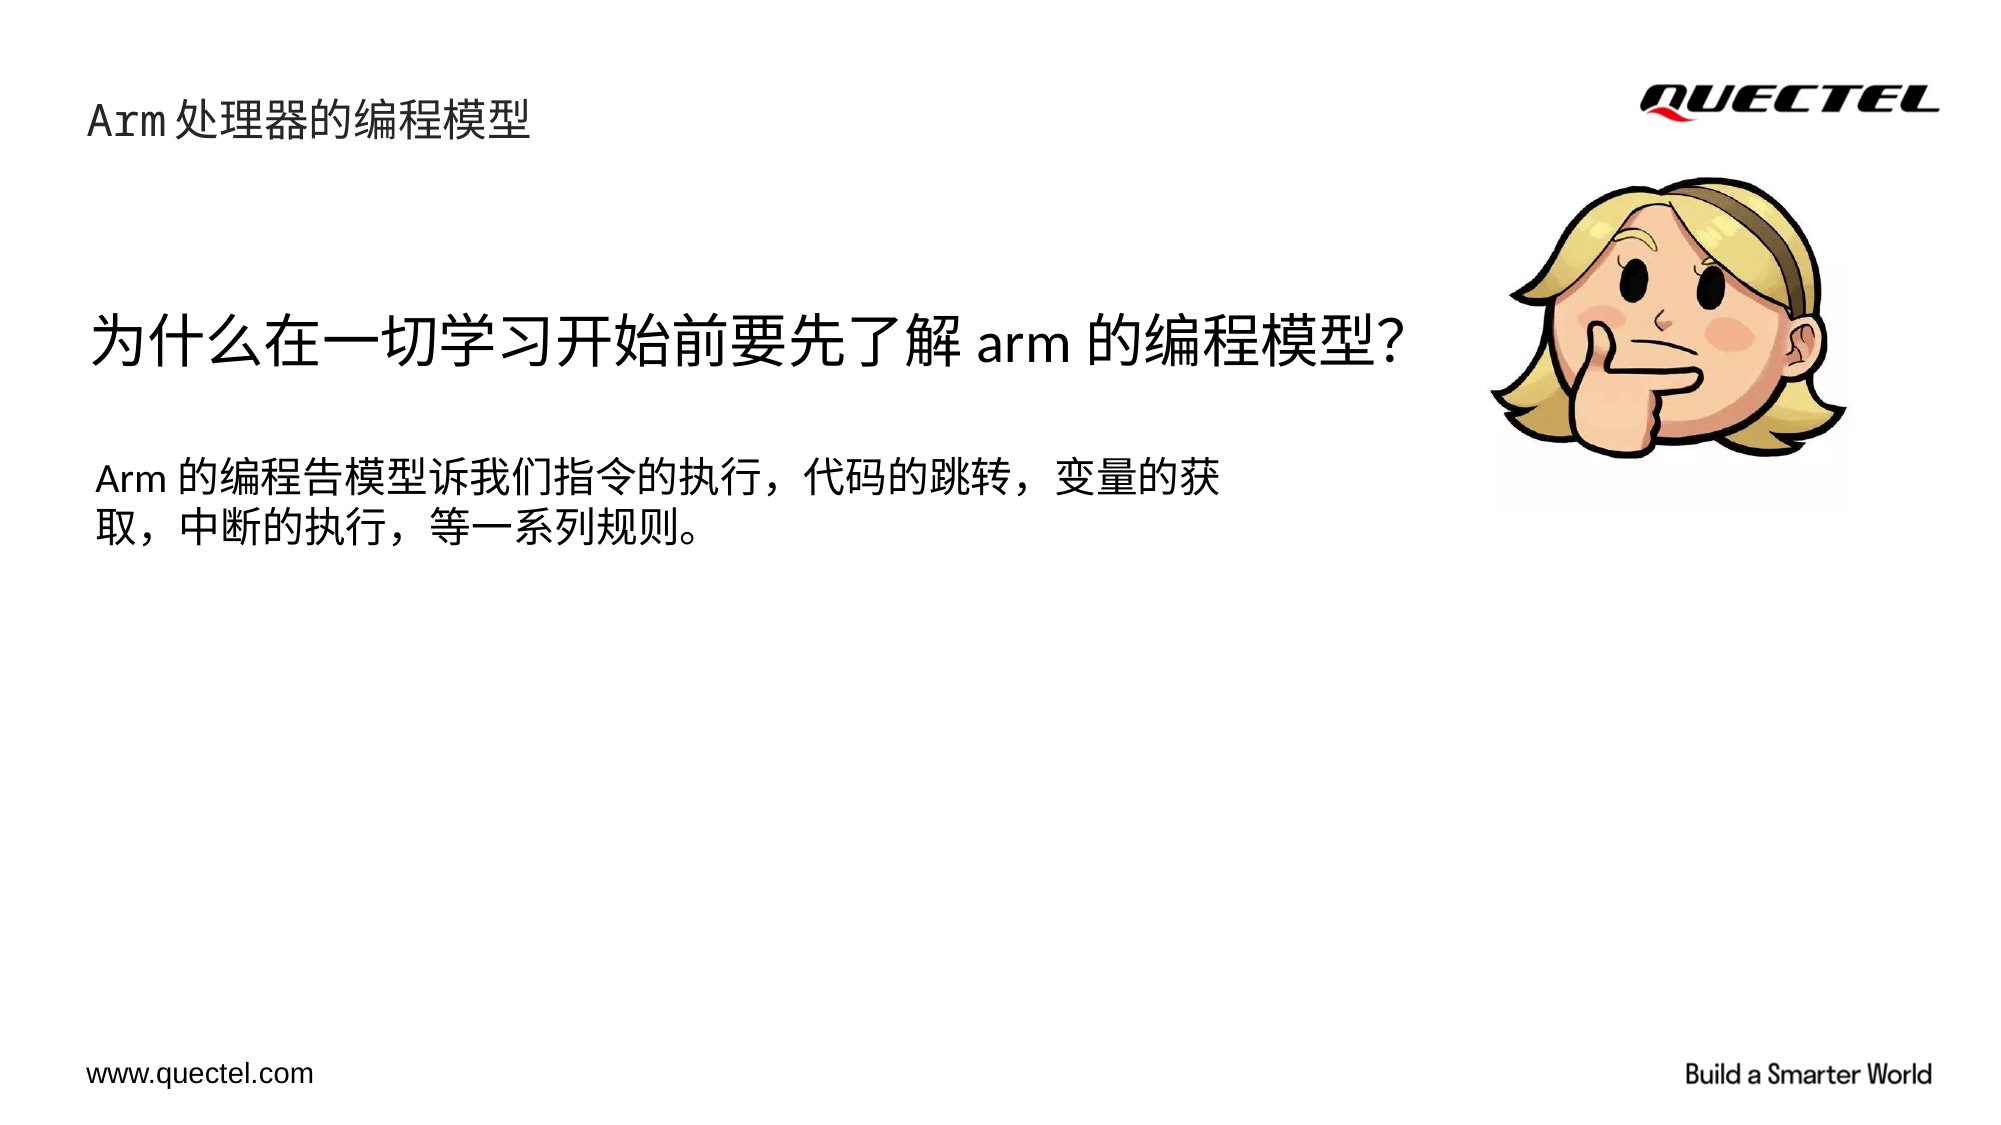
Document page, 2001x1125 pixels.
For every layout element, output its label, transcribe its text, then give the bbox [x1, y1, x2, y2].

text_box 为什么在一切学习开始前要先了解arm的编程模型？ [74, 297, 1450, 382]
picture [1637, 1015, 1981, 1125]
text_box Arm的编程告模型诉我们指令的执行，代码的跳转，变量的获取，中断的执行，等一系列规则。 [80, 443, 1276, 559]
title Arm处理器的编程模型 [71, 82, 1887, 156]
picture [1485, 32, 1985, 512]
